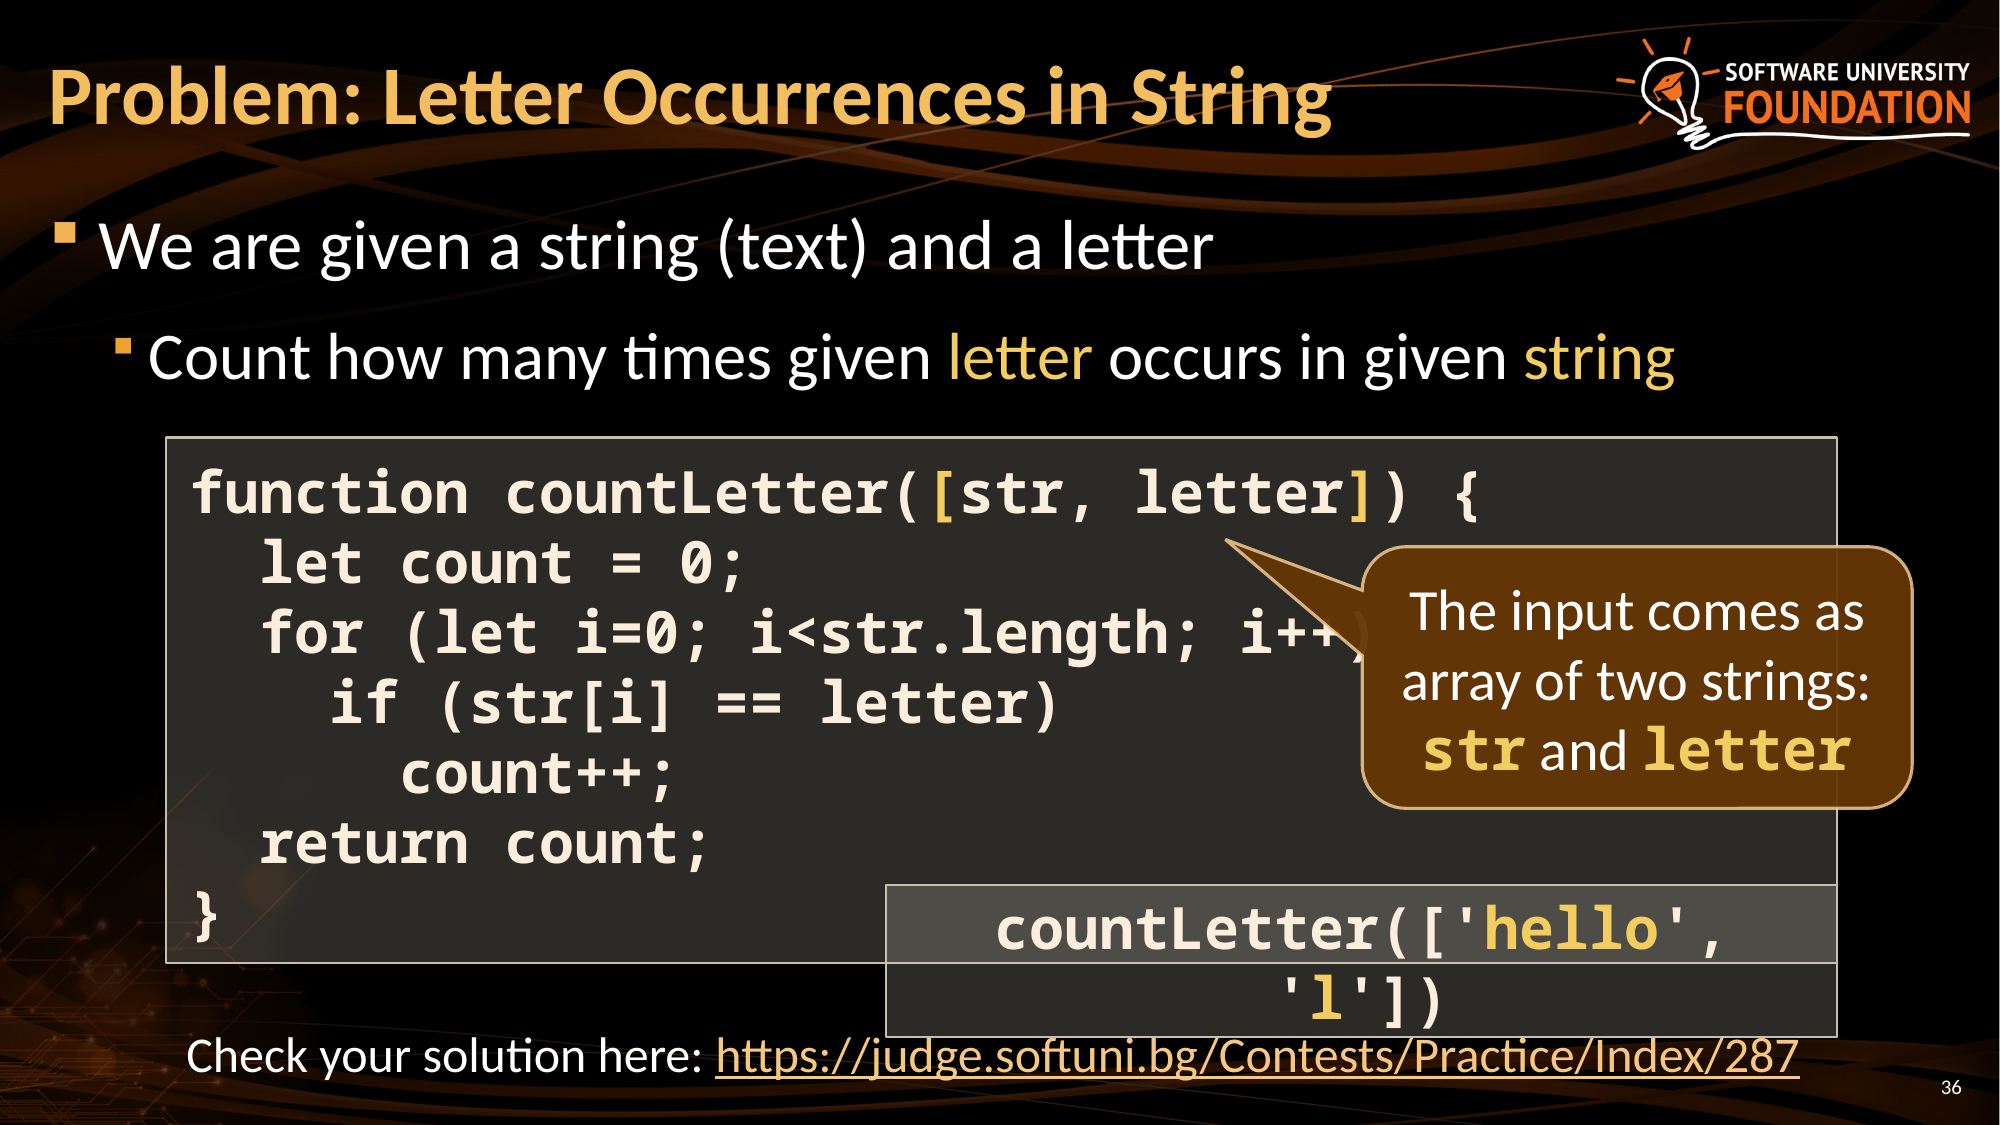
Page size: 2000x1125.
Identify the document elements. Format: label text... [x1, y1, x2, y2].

list We are given a string (text) and a letter Count how many times given letter occurs in given string [31, 188, 1968, 1103]
picture [0, 0, 2000, 1125]
text_box The input comes as array of two strings: str and letter [1224, 538, 1914, 810]
text_box function countLetter([str, letter]) { let count = 0; for (let i=0; i<str.length; i++) if (str[i] == letter) count++; return count; } [165, 437, 1838, 963]
text_box countLetter(['hello', 'l']) [886, 885, 1838, 1038]
text_box Check your solution here: https://judge.softuni.bg/Contests/Practice/Index/287 [127, 1014, 1859, 1090]
title Problem: Letter Occurrences in String [30, 6, 1602, 189]
